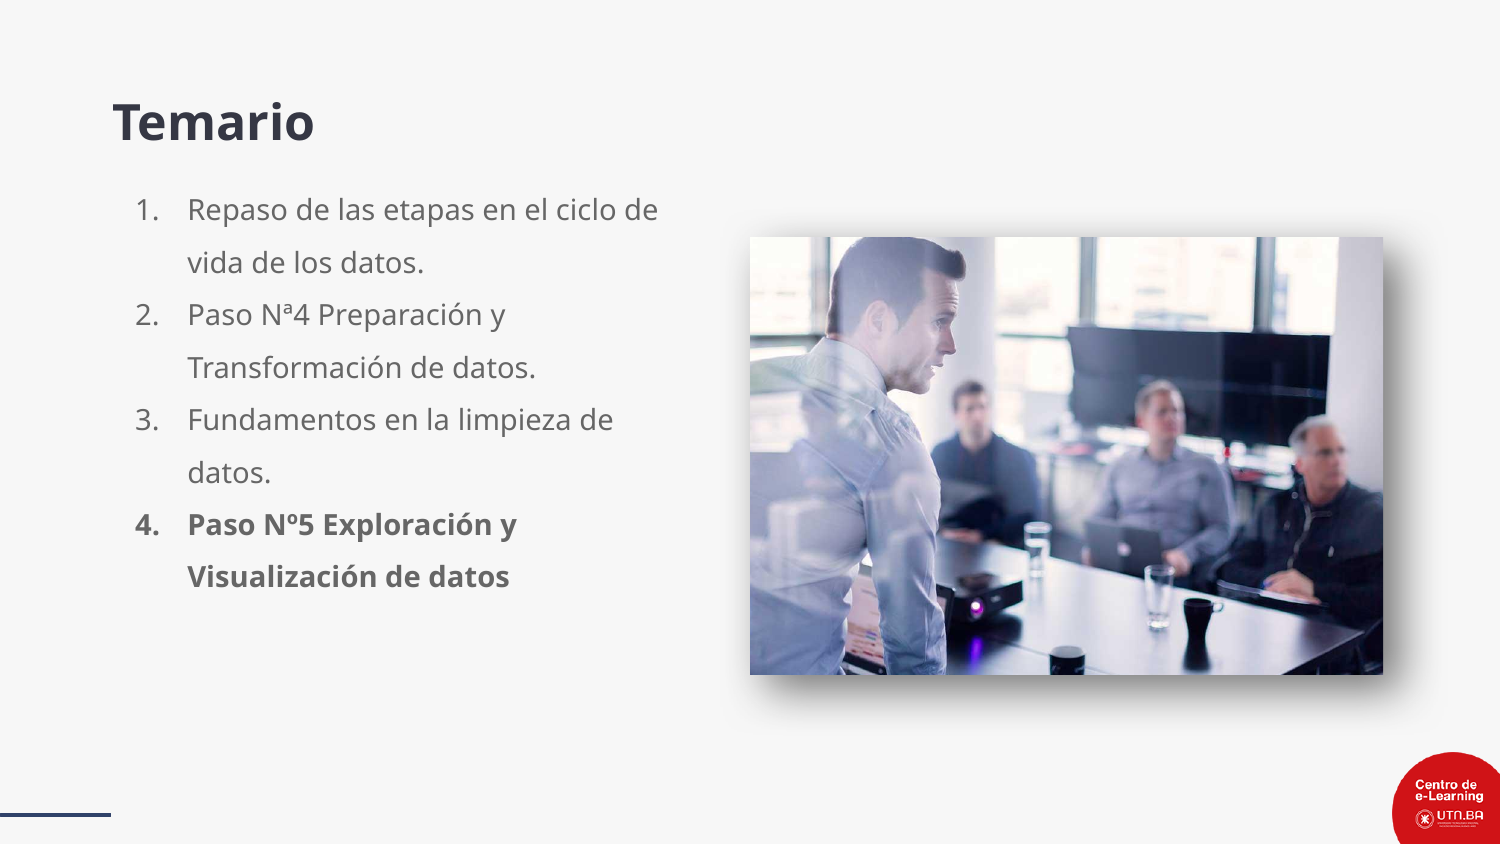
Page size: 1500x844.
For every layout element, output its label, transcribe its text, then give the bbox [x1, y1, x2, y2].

text_box Temario [112, 97, 897, 154]
text_box Repaso de las etapas en el ciclo de vida de los datos. Paso Nª4 Preparación y Transformación de datos. Fundamentos en la limpieza de datos. Paso Nº5 Exploración y Visualización de datos [112, 174, 662, 443]
picture [0, 0, 1500, 844]
